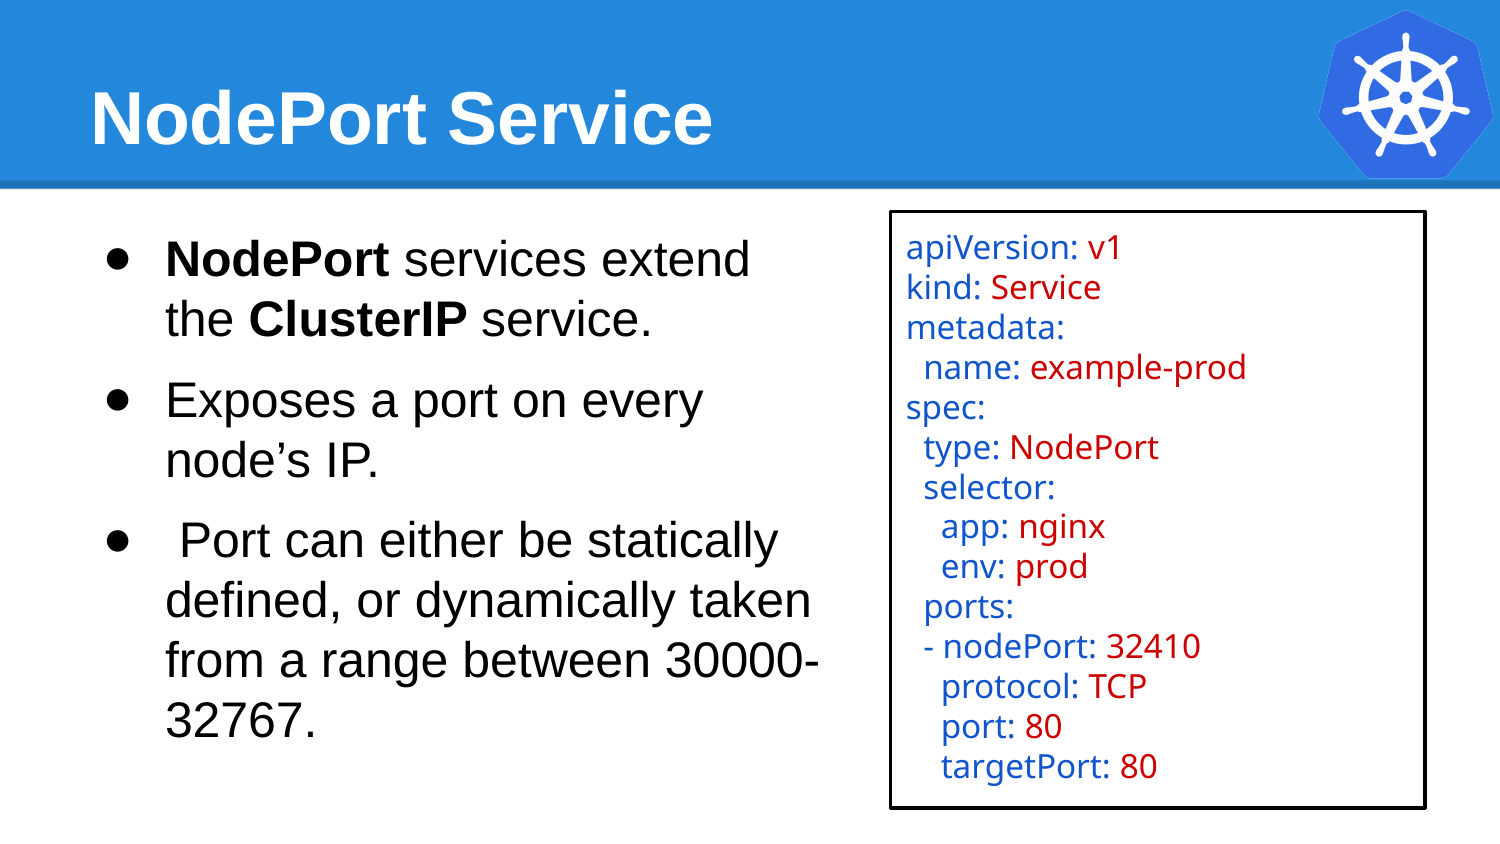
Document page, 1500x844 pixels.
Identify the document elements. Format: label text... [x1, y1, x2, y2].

picture [1318, 7, 1494, 182]
list apiVersion: v1 kind: Service metadata: name: example-prod spec: type: NodePort selector: app: nginx env: prod ports: - nodePort: 32410 protocol: TCP port: 80 targetPort: 80 [890, 211, 1425, 808]
title NodePort Service [75, 33, 1425, 175]
list NodePort services extend the ClusterIP service. Exposes a port on every node’s IP. Port can either be statically defined, or dynamically taken from a range between 30000-32767. [75, 211, 848, 808]
